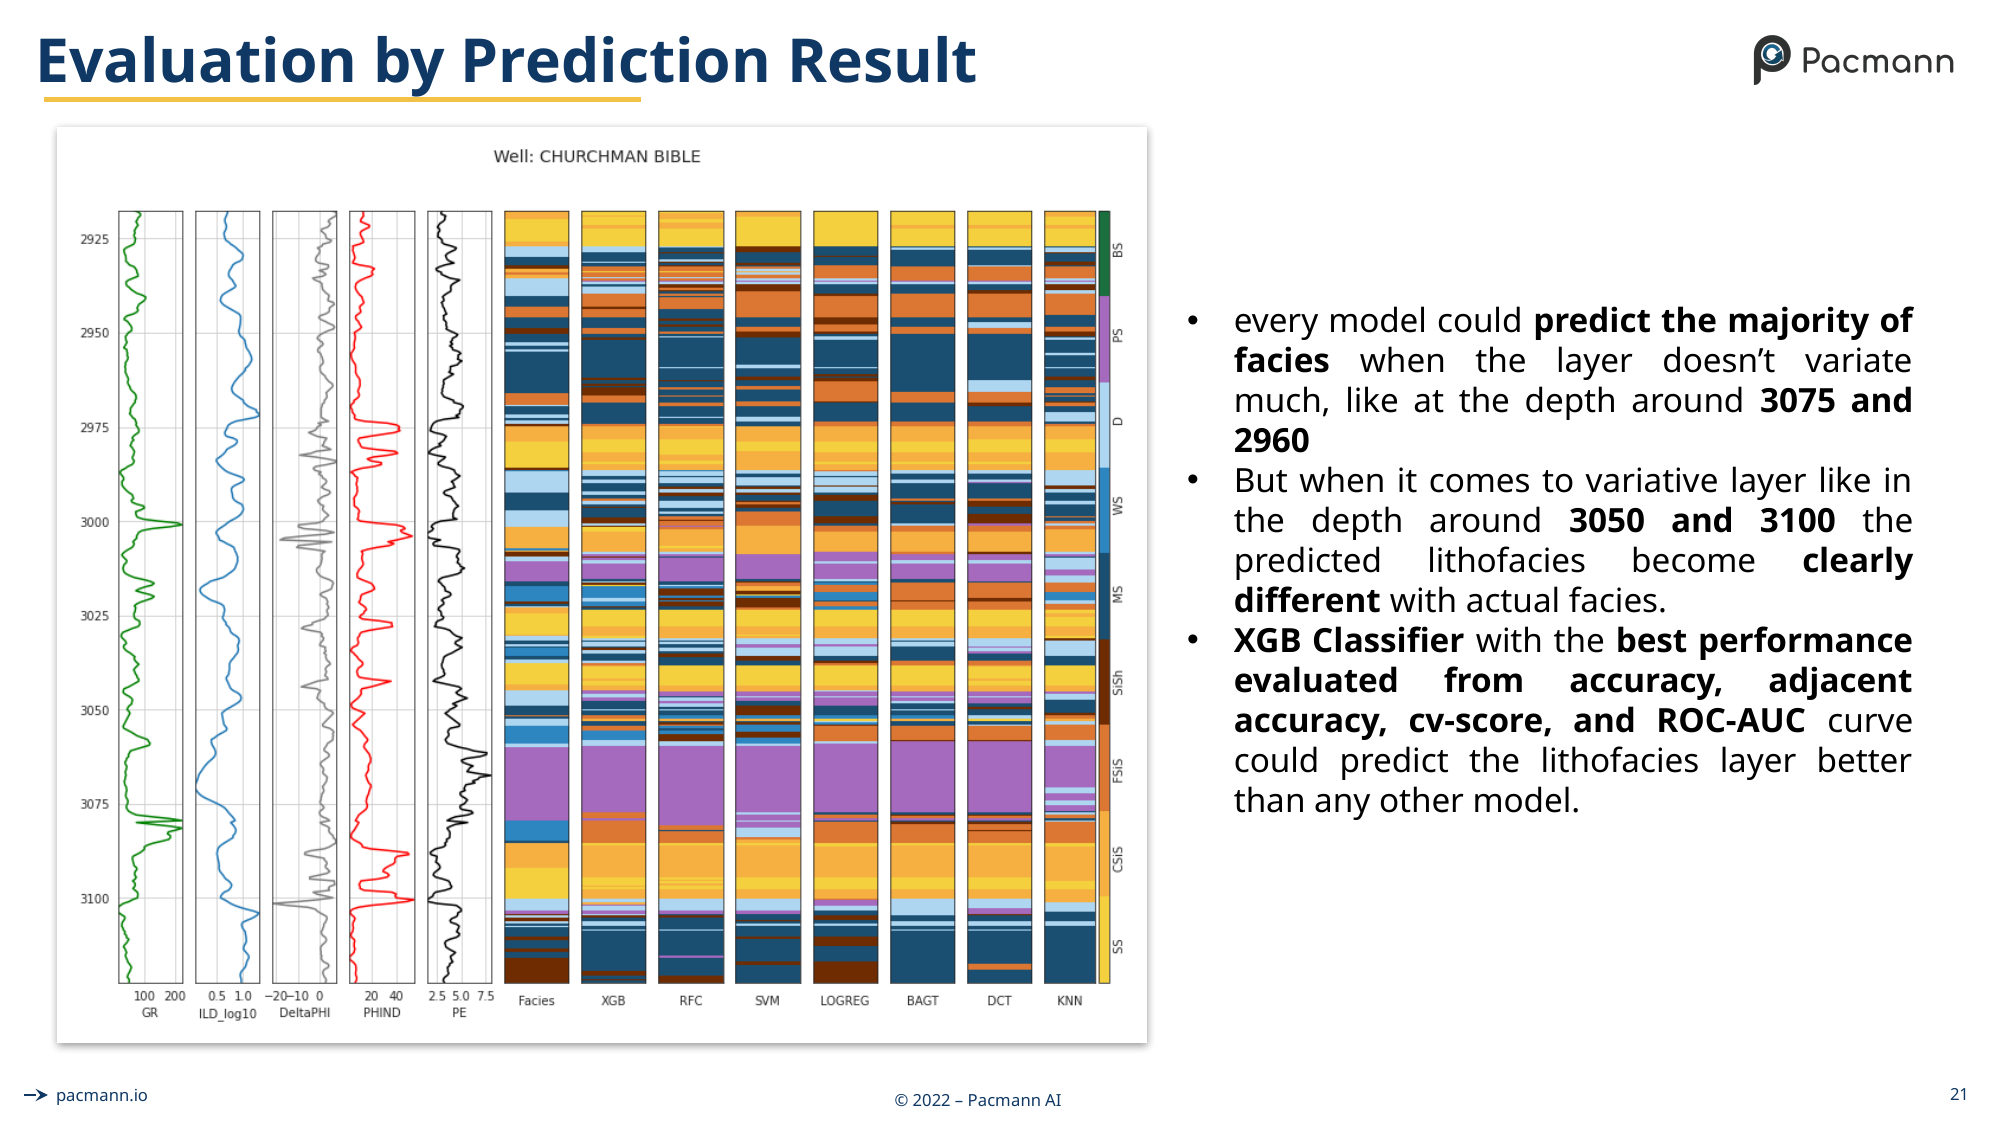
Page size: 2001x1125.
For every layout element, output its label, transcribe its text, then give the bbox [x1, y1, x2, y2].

title Evaluation by Prediction Result [20, 22, 1056, 104]
picture [71, 140, 1133, 1029]
picture [1725, 22, 1984, 98]
text_box every model could predict the majority of facies when the layer doesn’t variate much, like at the depth around 3075 and 2960 But when it comes to variative layer like in the depth around 3050 and 3100 the predicted lithofacies become clearly different with actual facies. XGB Classifier with the best performance evaluated from accuracy, adjacent accuracy, cv-score, and ROC-AUC curve could predict the lithofacies layer better than any other model. [1172, 292, 1929, 827]
